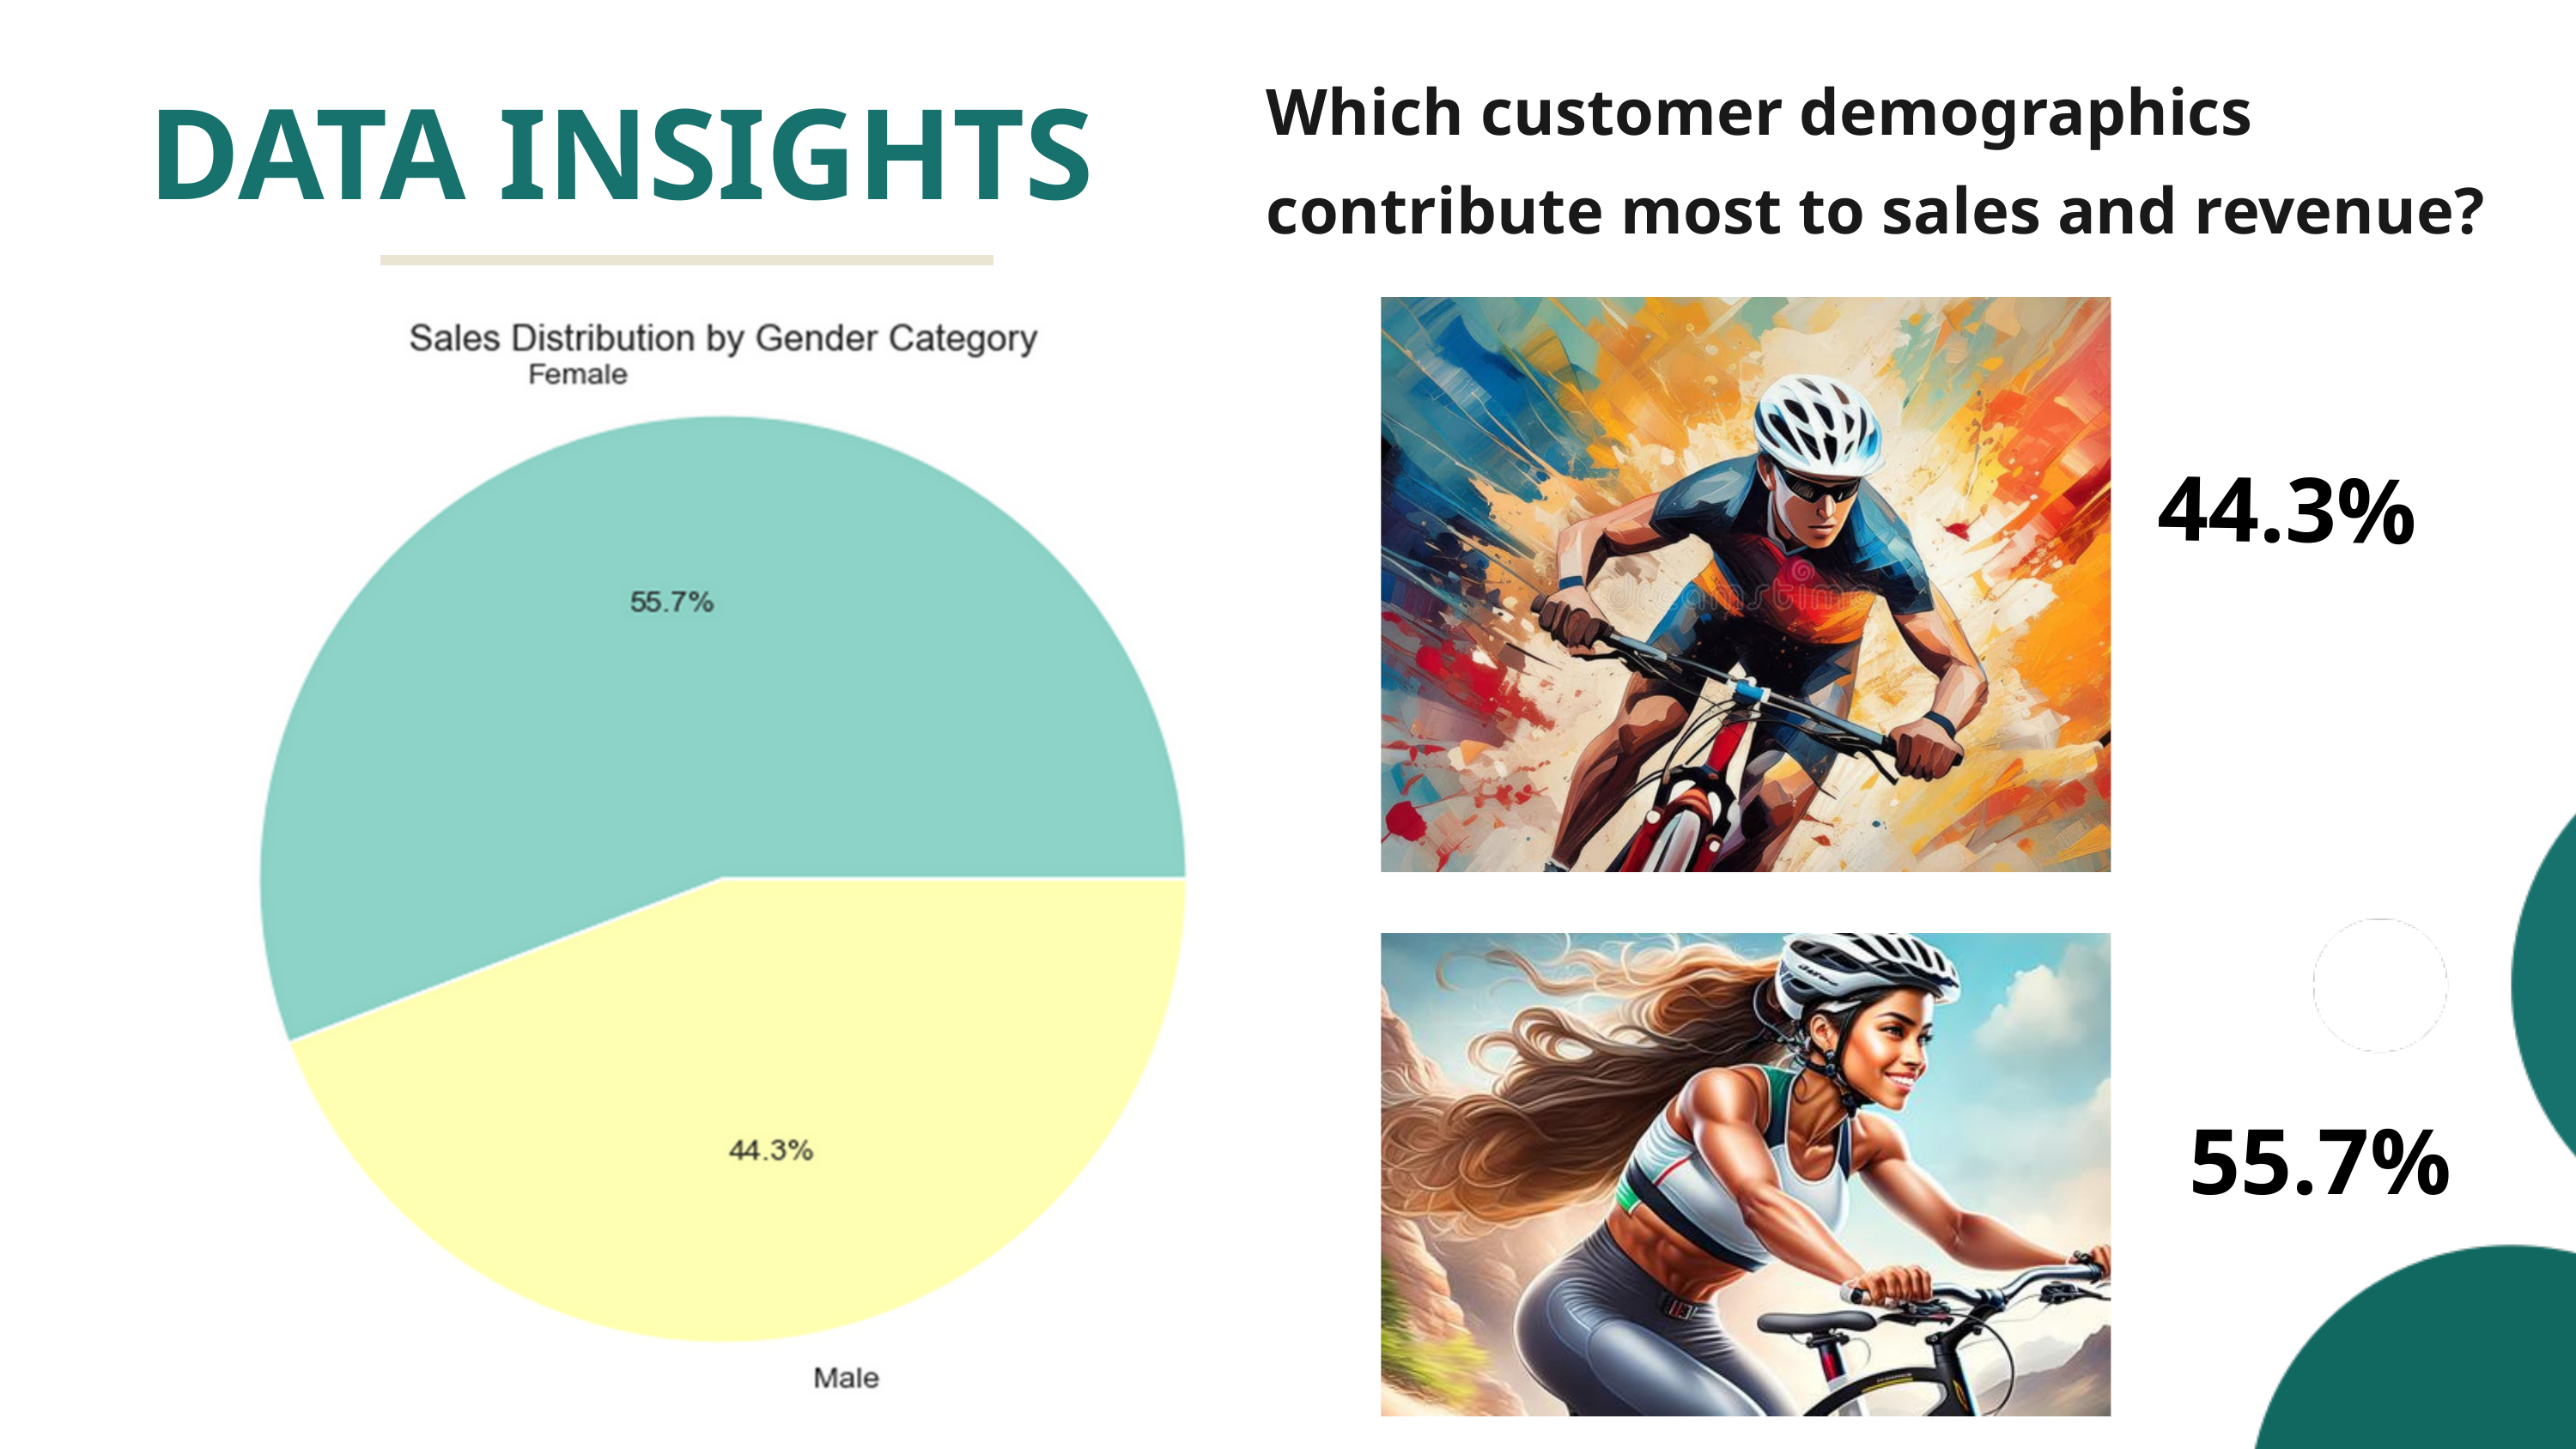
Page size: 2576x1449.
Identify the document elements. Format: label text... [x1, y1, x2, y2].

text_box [1381, 932, 2111, 1416]
text_box DATA INSIGHTS [148, 93, 1167, 225]
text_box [54, 296, 1349, 1449]
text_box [374, 254, 999, 266]
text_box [1381, 296, 2111, 873]
text_box 55.7% [2116, 1072, 2251, 1213]
text_box [2251, 724, 2576, 1449]
text_box Which customer demographics contribute most to sales and revenue? [1266, 48, 2566, 345]
text_box 44.3% [2116, 418, 2513, 565]
